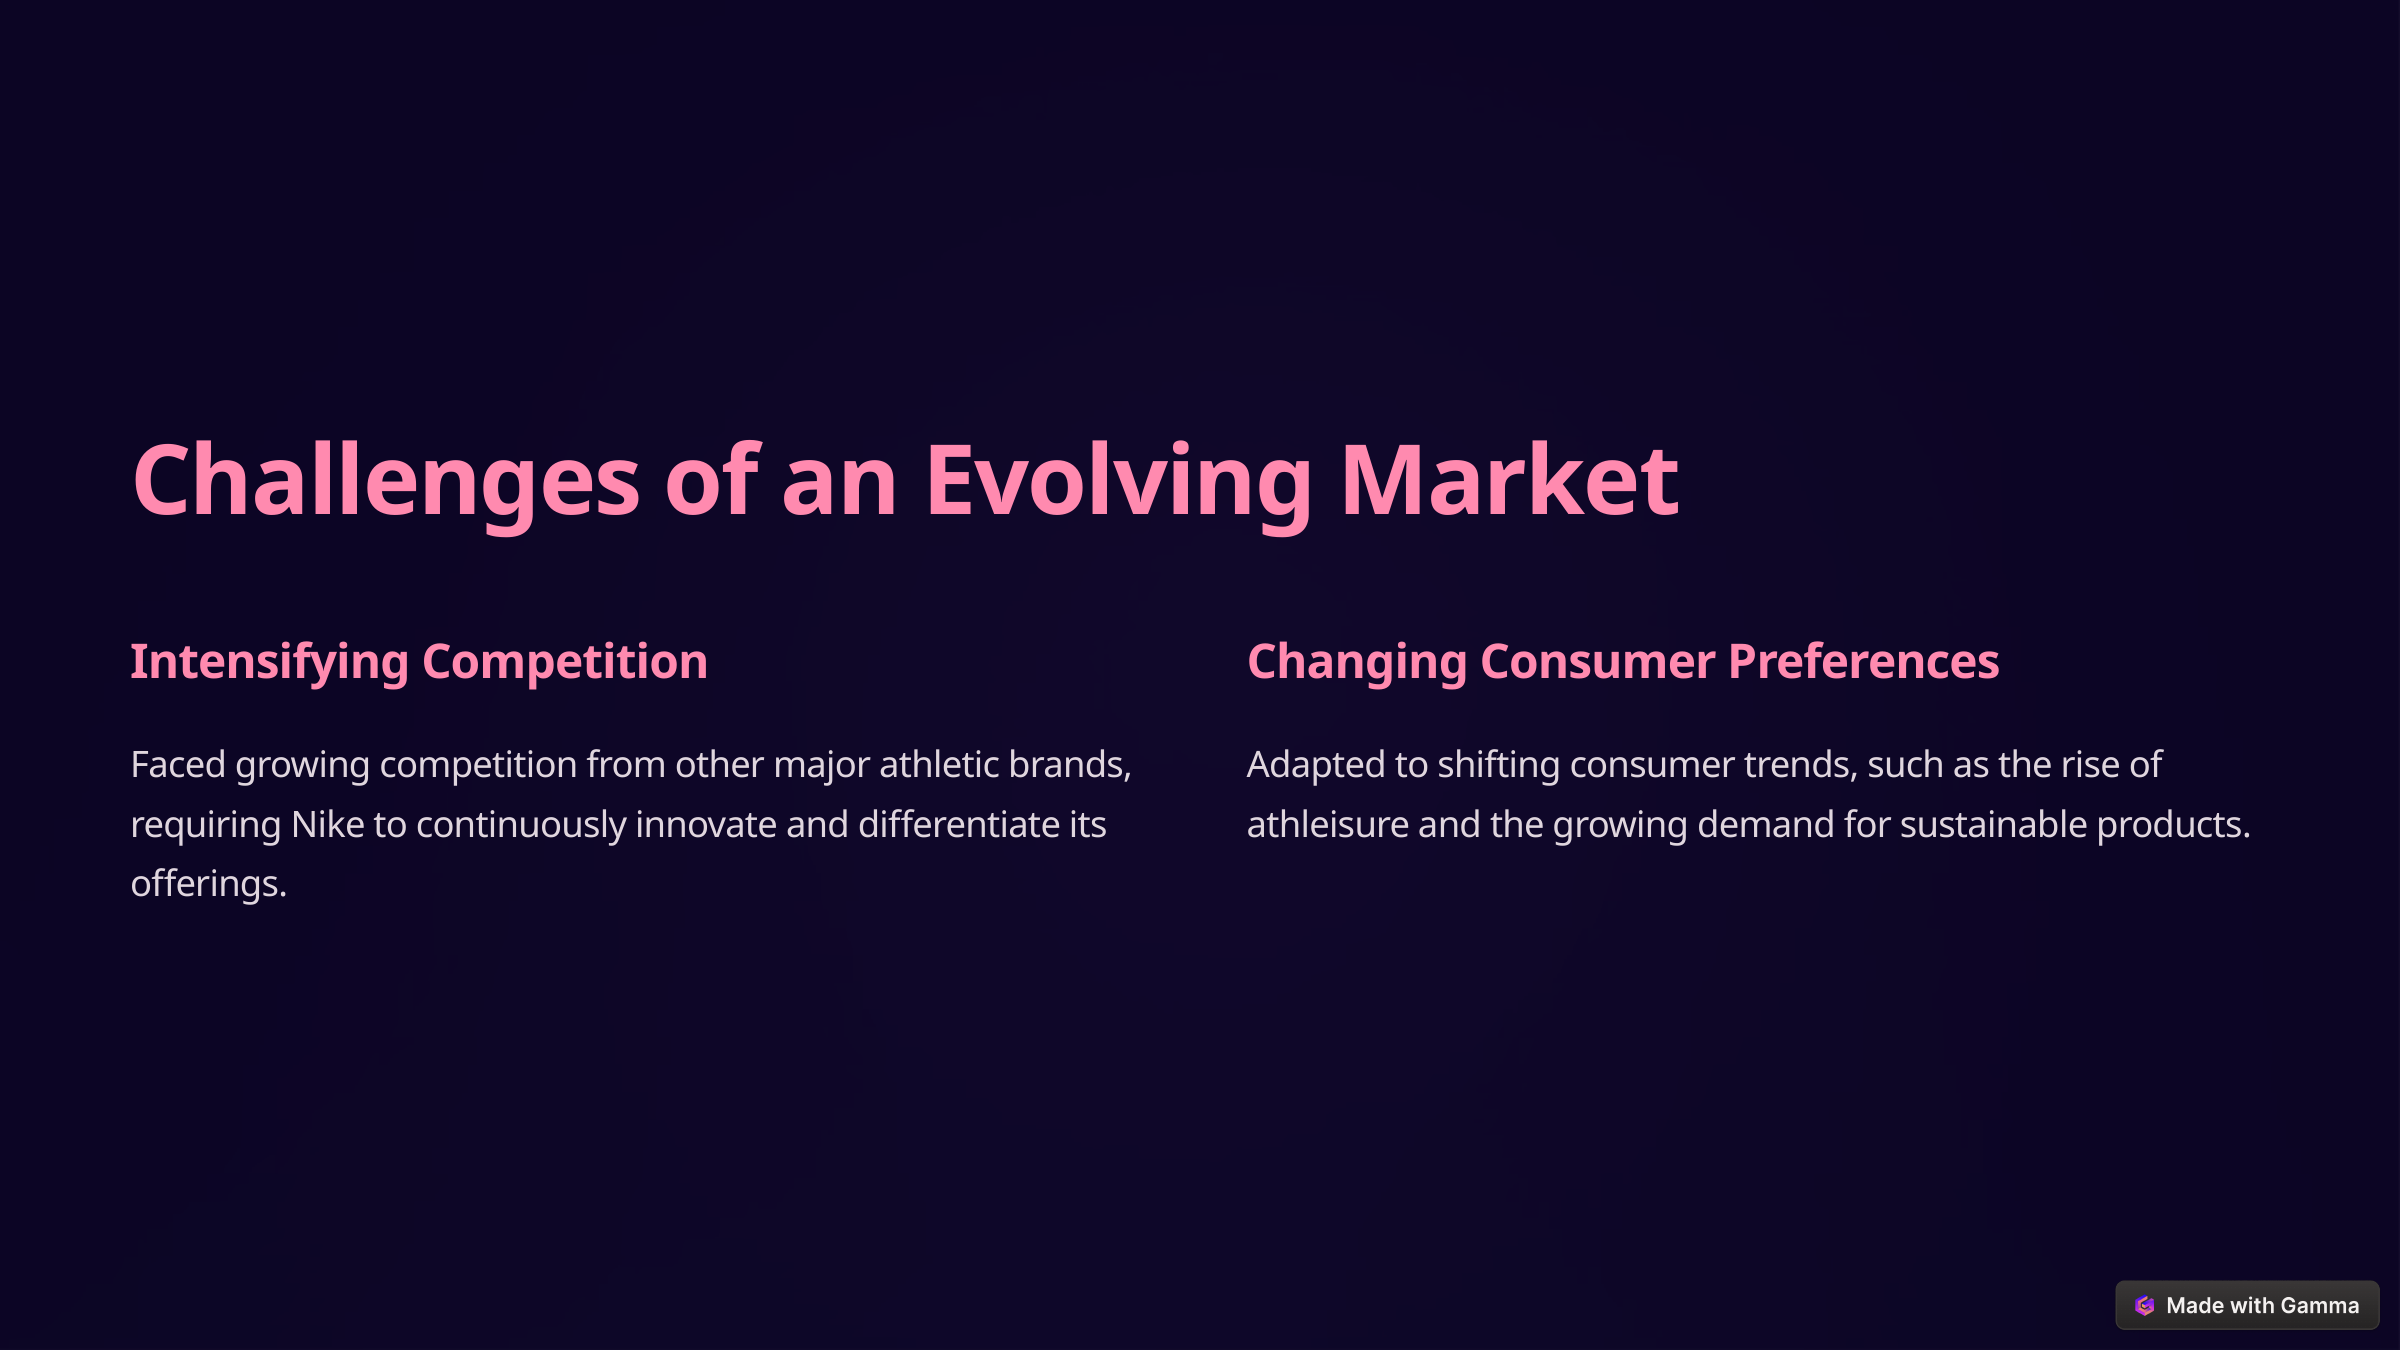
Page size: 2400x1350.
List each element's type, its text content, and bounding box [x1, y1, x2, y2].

text_box Adapted to shifting consumer trends, such as the rise of athleisure and the growing demand for sustainable products. [1246, 725, 2271, 845]
text_box Intensifying Competition [130, 627, 675, 689]
text_box Faced growing competition from other major athletic brands, requiring Nike to continuously innovate and differentiate its offerings. [130, 725, 1155, 905]
text_box Challenges of an Evolving Market [130, 412, 1554, 535]
picture [2106, 1271, 2389, 1339]
text_box Changing Consumer Preferences [1246, 627, 1953, 689]
